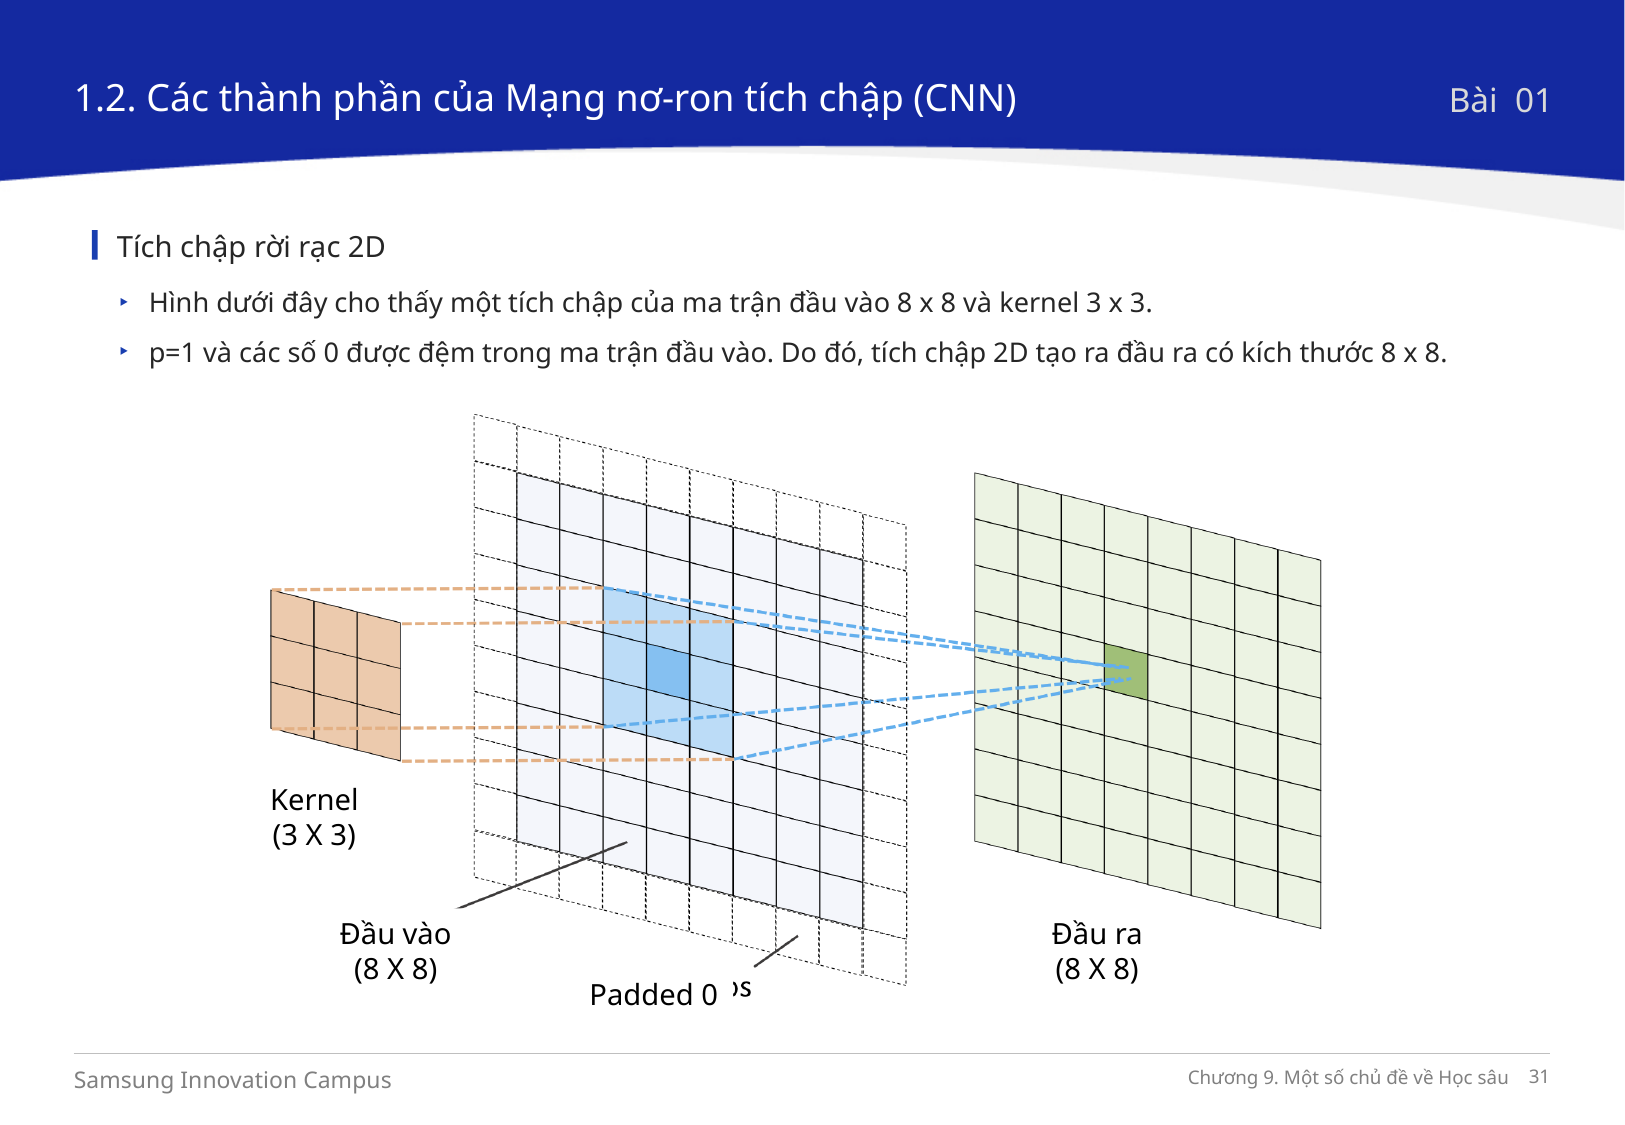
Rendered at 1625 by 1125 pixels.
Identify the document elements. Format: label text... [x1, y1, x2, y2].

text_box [91, 228, 1533, 264]
text_box Hình dưới đây cho thấy một tích chập của ma trận đầu vào 8 x 8 và kernel 3 x 3. p=1 và các số 0 được đệm trong ma trận đầu vào. Do đó, tích chập 2D tạo ra đầu ra có kích thước 8 x 8. [104, 278, 1554, 375]
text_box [256, 406, 1333, 1020]
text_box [73, 73, 1554, 120]
picture [0, 0, 1625, 1125]
